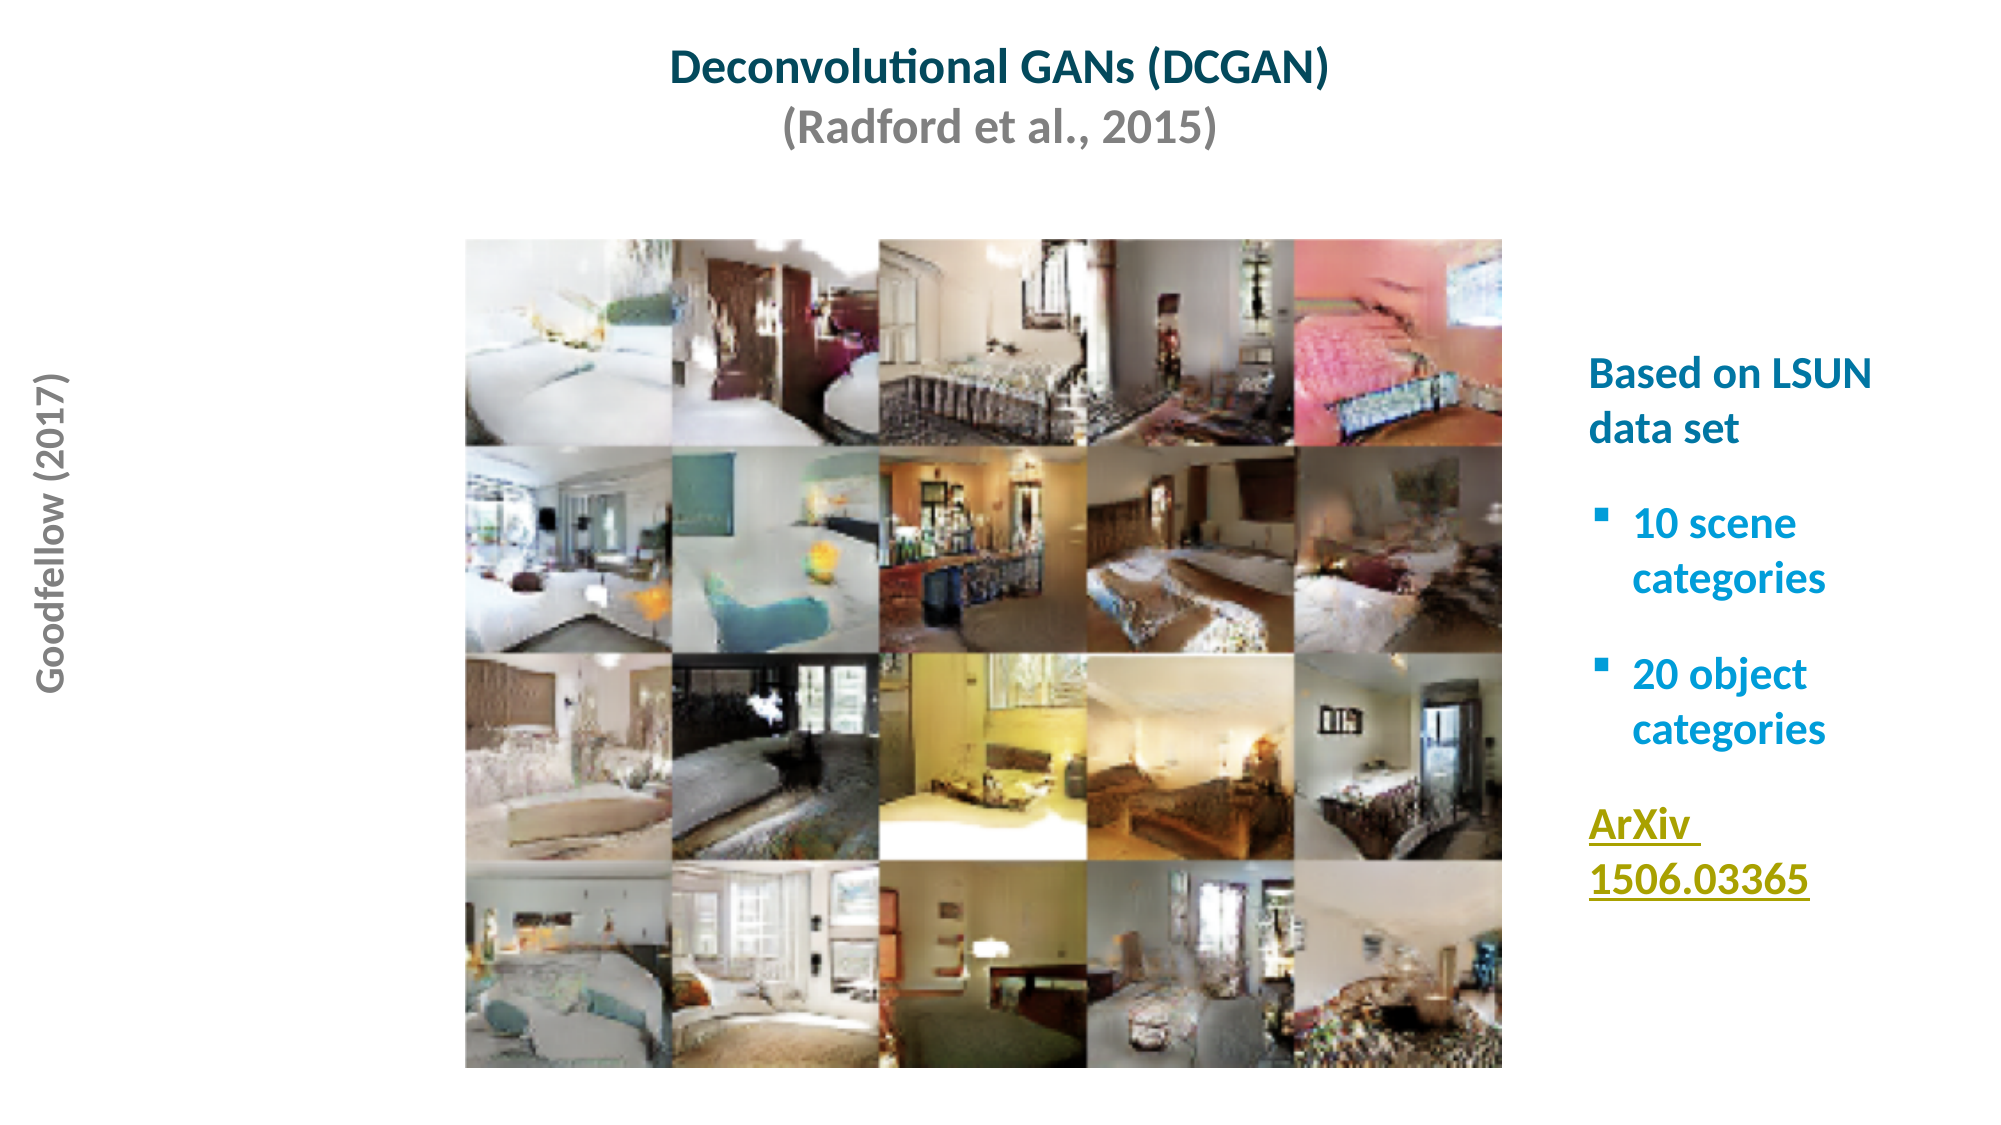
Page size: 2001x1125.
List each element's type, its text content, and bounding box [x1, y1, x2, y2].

text_box Goodfellow (2017) [14, 357, 80, 710]
list Based on LSUN data set 10 scene categories 20 object categories ArXiv 1506.03365 [1557, 334, 1900, 1115]
picture [465, 238, 1502, 1068]
title Deconvolutional GANs (DCGAN) (Radford et al., 2015) [99, 24, 1900, 163]
